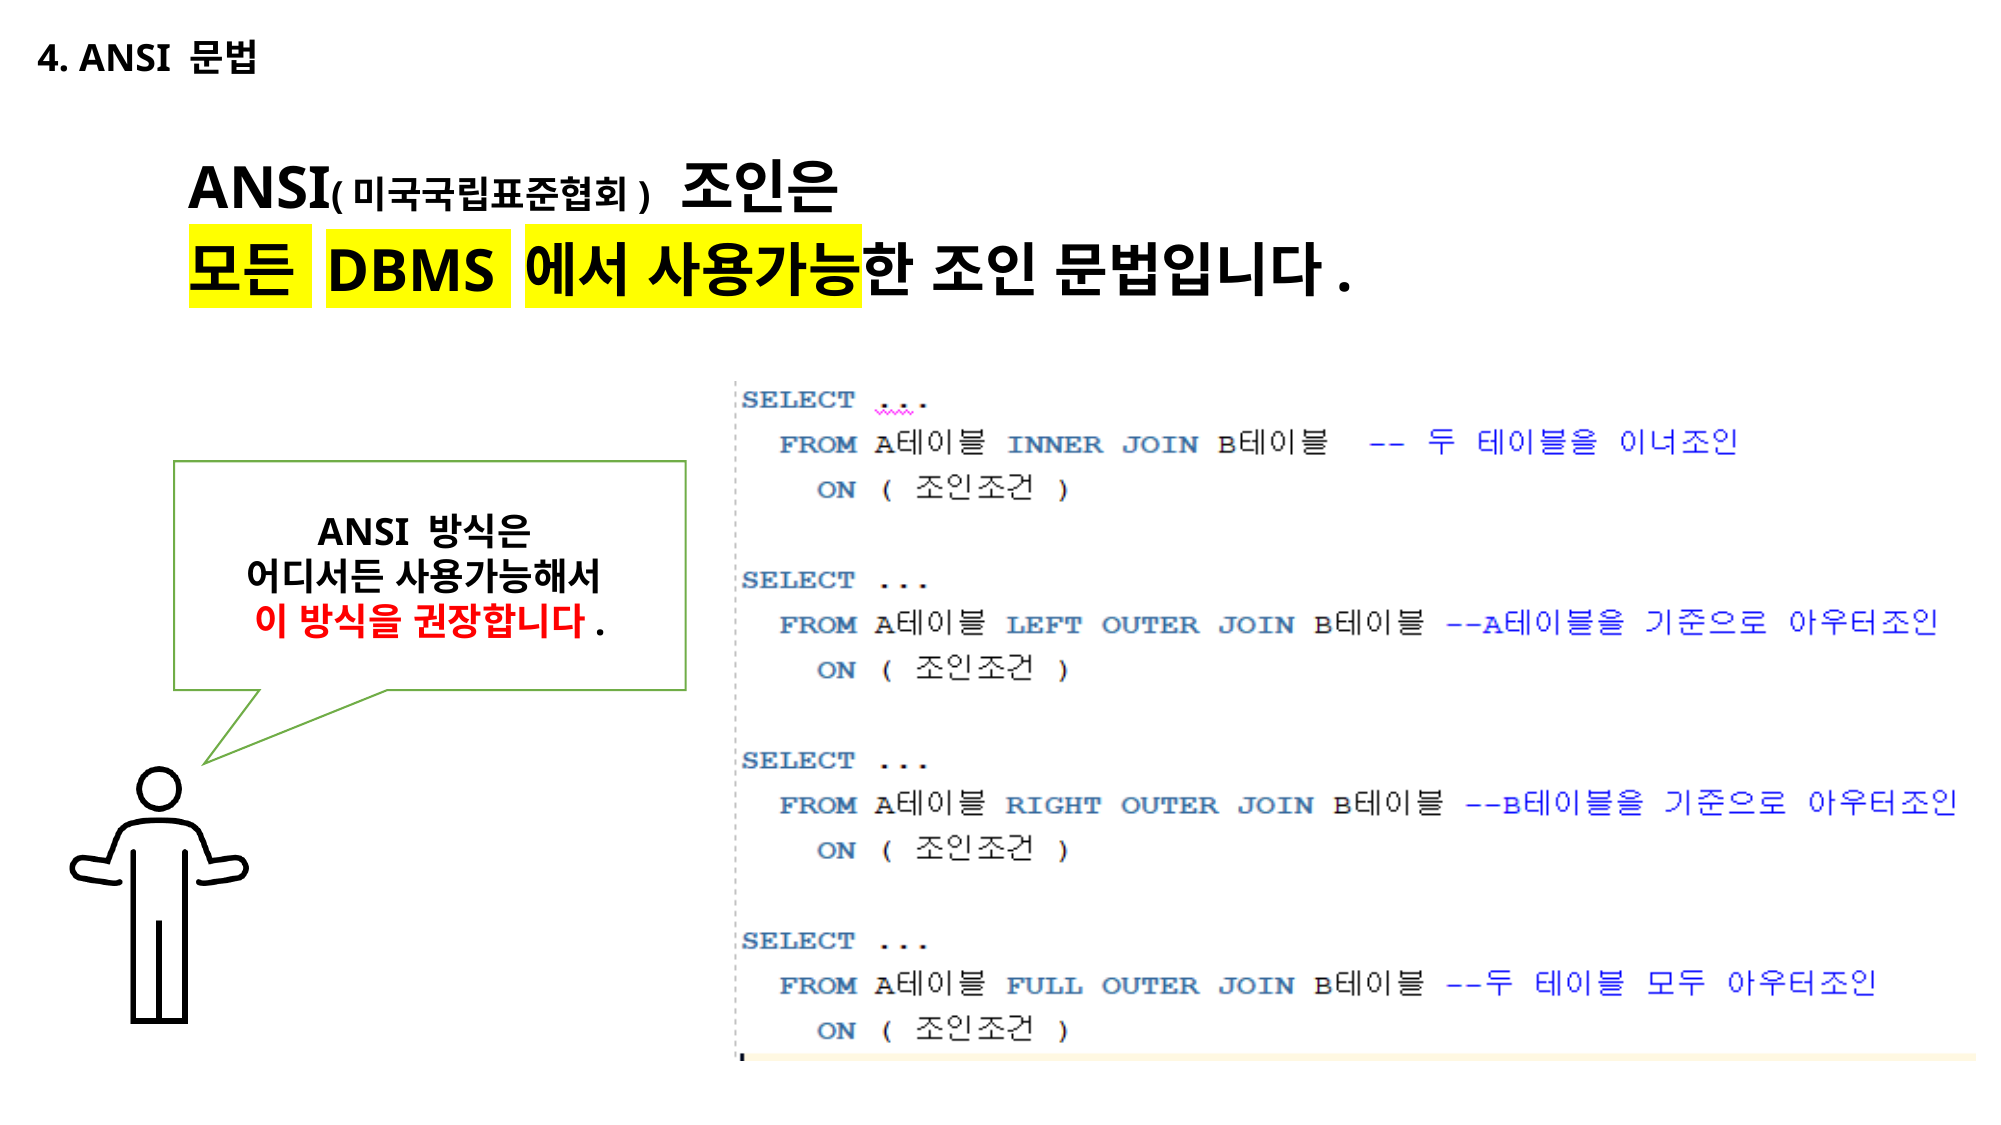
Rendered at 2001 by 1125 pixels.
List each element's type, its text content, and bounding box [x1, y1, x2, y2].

text_box 4. ANSI 문법 [22, 26, 1023, 86]
picture [733, 381, 1976, 1061]
picture [22, 757, 297, 1032]
text_box ANSI 방식은 어디서든 사용가능해서 이 방식을 권장합니다. [173, 460, 687, 757]
text_box ANSI(미국국립표준협회) 조인은 모든 DBMS 에서 사용가능한 조인 문법입니다. [174, 108, 1639, 311]
